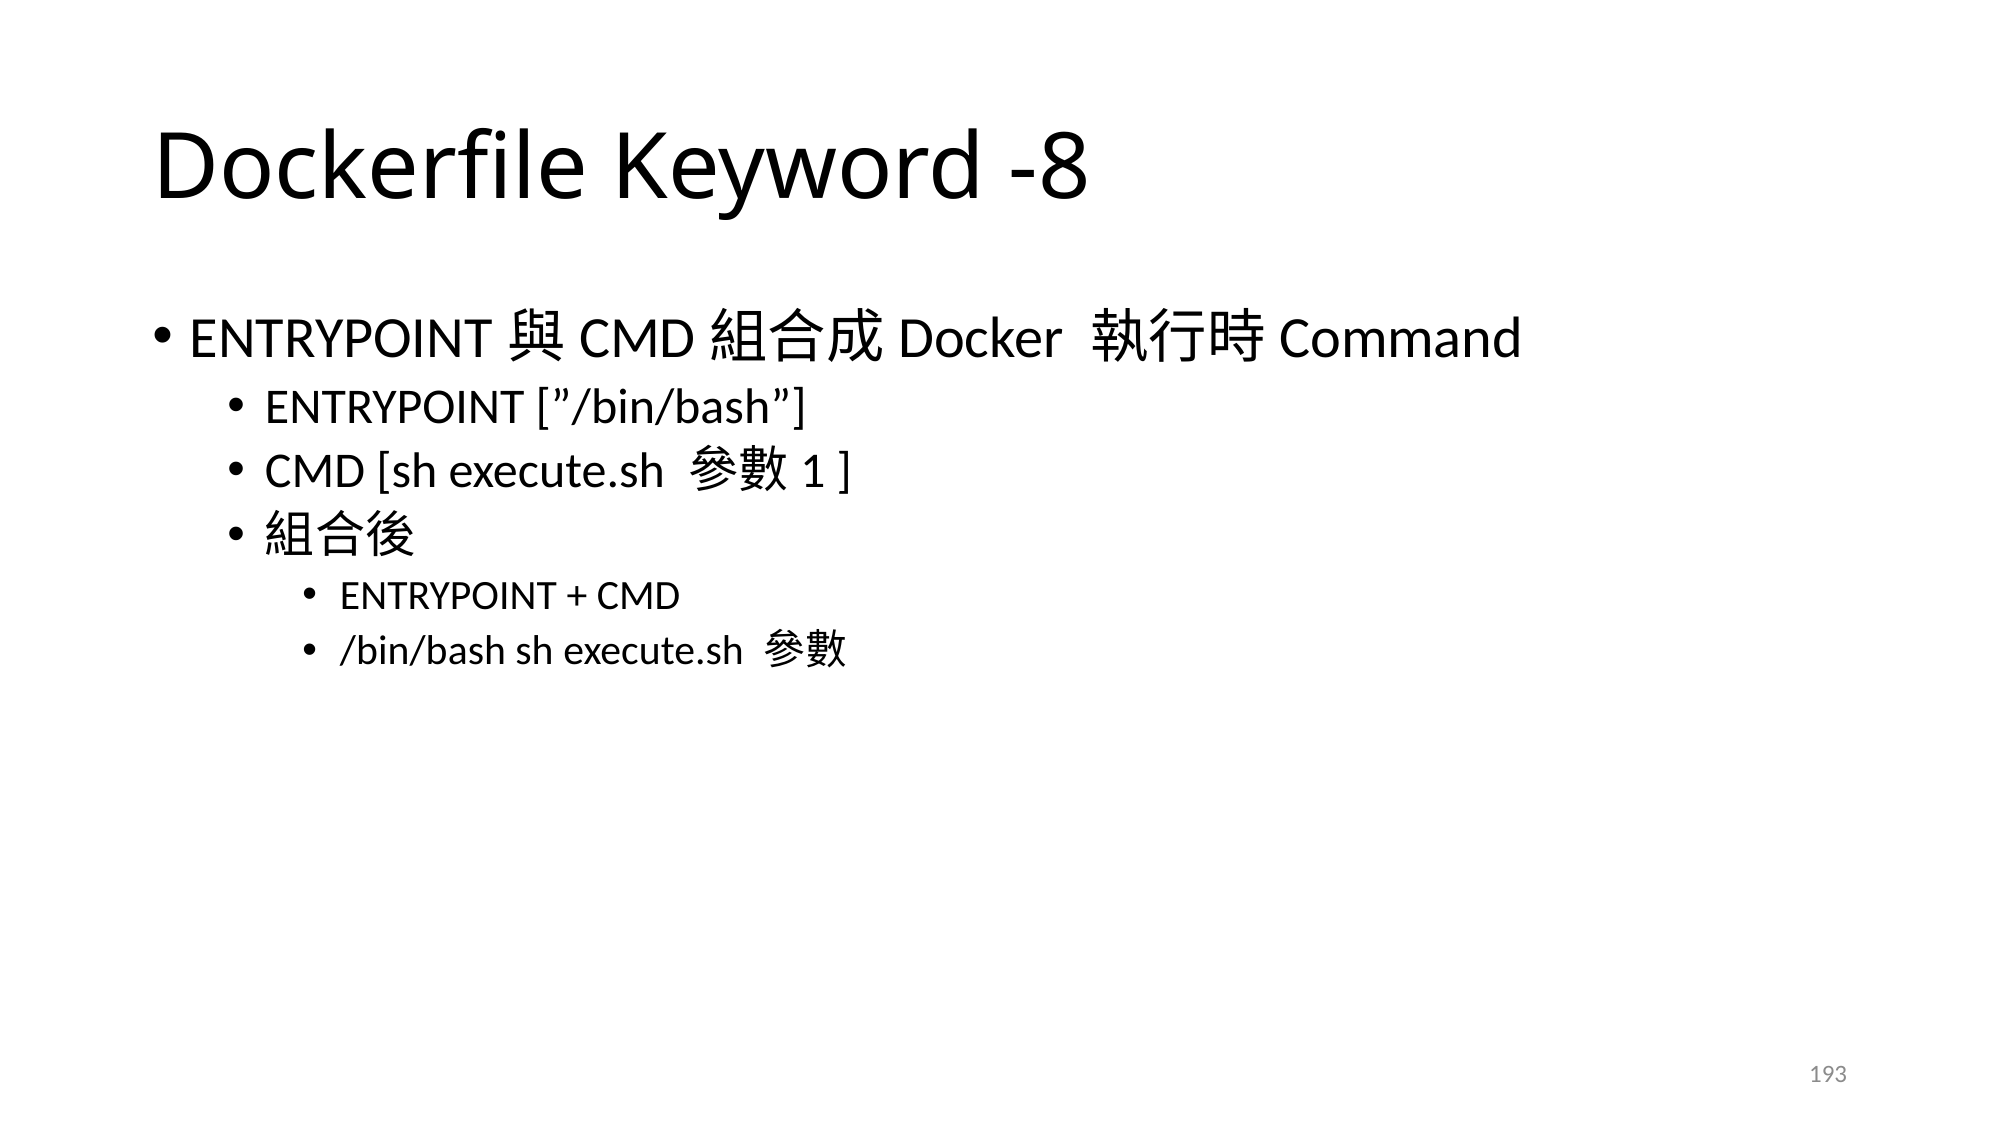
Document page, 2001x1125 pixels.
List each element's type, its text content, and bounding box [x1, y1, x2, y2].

list ENTRYPOINT與CMD組合成Docker 執行時Command ENTRYPOINT [”/bin/bash”] CMD [sh execute.sh 參數1 ] 組合後 ENTRYPOINT + CMD /bin/bash sh execute.sh 參數 [137, 299, 1863, 1014]
slide_number 193 [1412, 1042, 1863, 1103]
title Dockerfile Keyword -8 [137, 59, 1863, 278]
